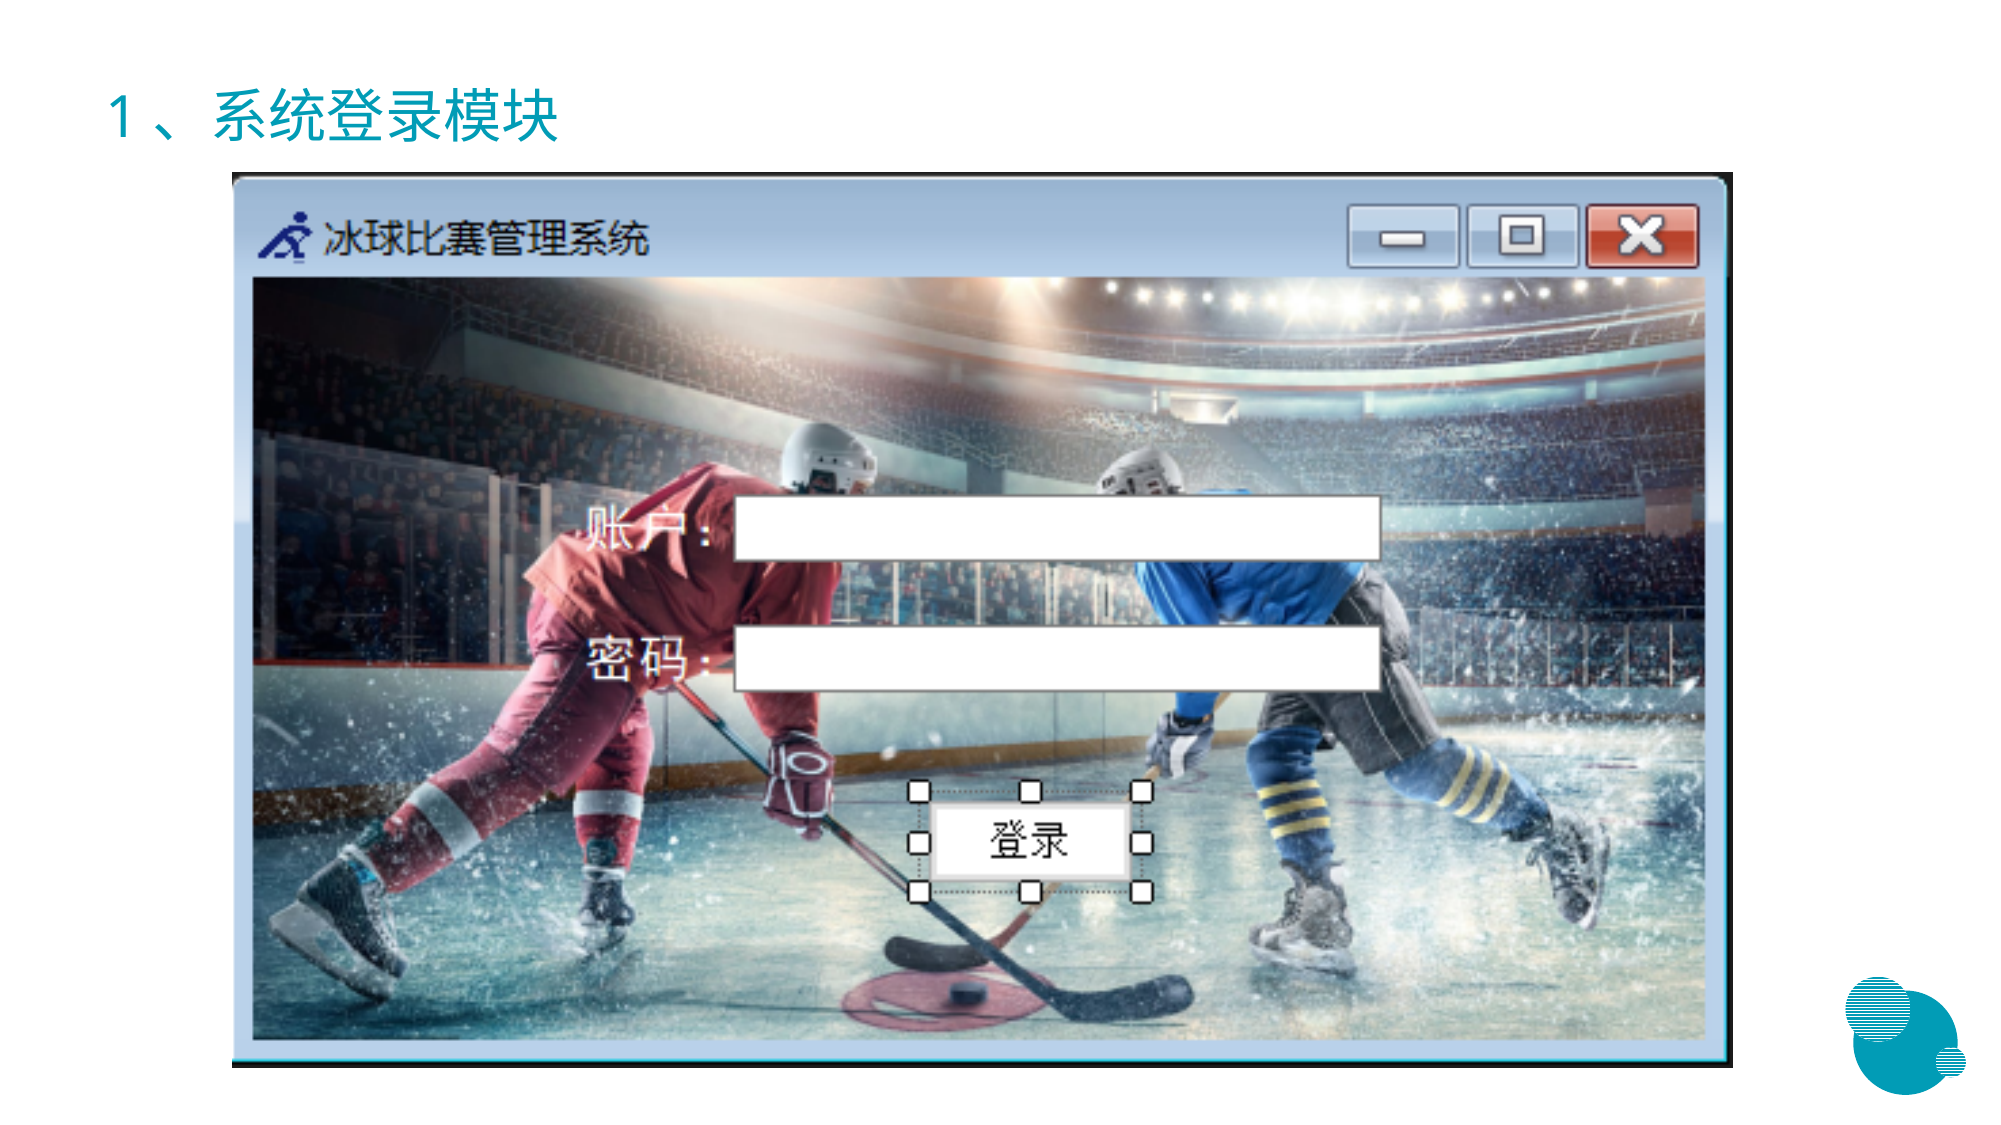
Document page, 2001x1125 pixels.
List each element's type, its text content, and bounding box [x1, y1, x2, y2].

picture [232, 172, 1733, 1068]
text_box 1、系统登录模块 [90, 71, 685, 157]
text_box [1845, 976, 1966, 1095]
